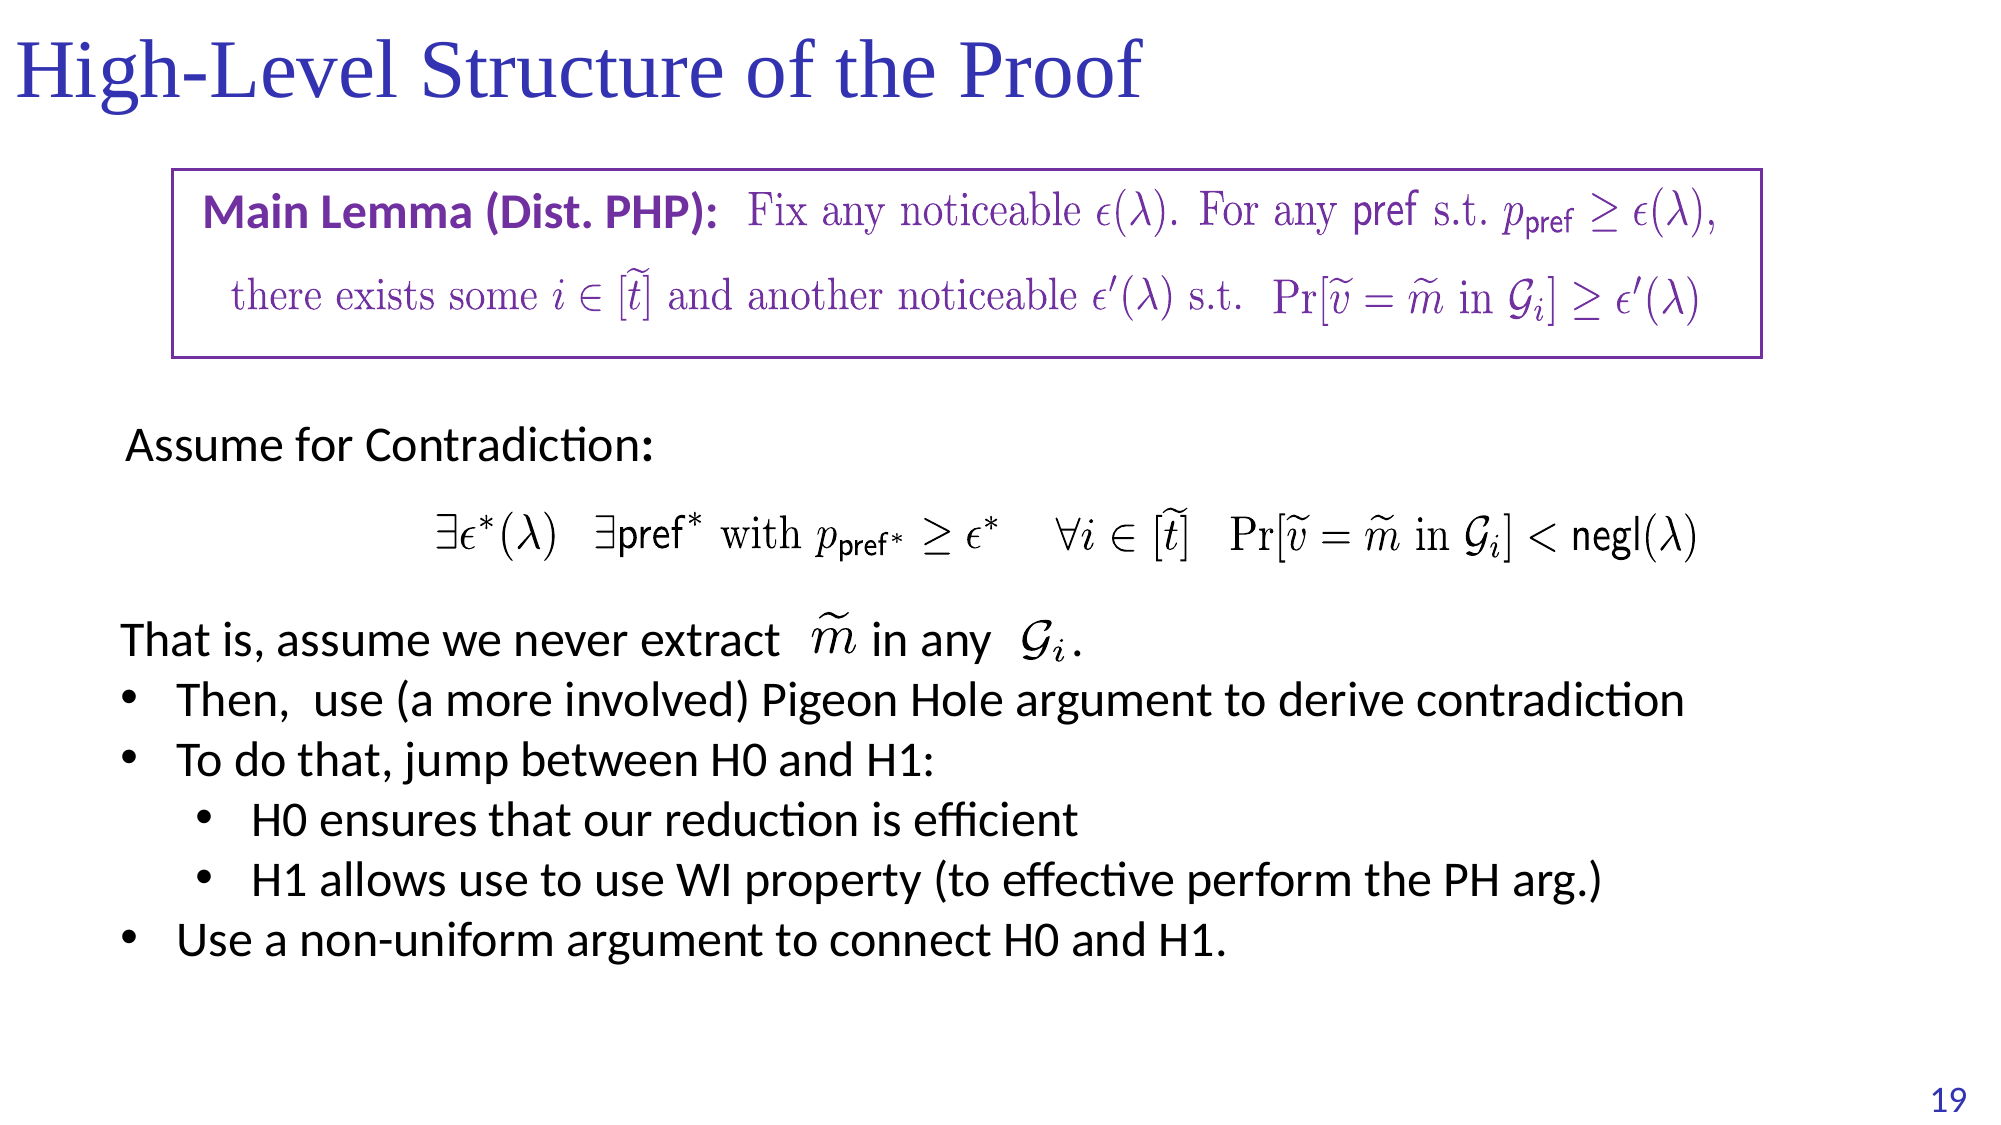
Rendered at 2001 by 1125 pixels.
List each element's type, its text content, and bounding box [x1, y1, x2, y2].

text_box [1273, 275, 1698, 326]
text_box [811, 611, 857, 654]
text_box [748, 188, 1177, 238]
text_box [231, 267, 1241, 321]
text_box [436, 511, 555, 561]
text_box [1200, 187, 1714, 240]
text_box That is, assume we never extract in any . Then, use (a more involved) Pigeon Hole argument to derive contradiction To do that, jump between H0 and H1: H0 ensures that our reduction is efficient H1 allows use to use WI property (to effective perform the PH arg.) Use a non-uniform argument to connect H0 and H1. [105, 598, 1968, 1034]
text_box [1022, 619, 1065, 662]
text_box [172, 168, 1763, 358]
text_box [1055, 507, 1188, 562]
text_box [1230, 513, 1695, 563]
text_box Assume for Contradiction: [110, 404, 688, 480]
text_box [595, 511, 998, 562]
title High-Level Structure of the Proof [0, 0, 1725, 142]
